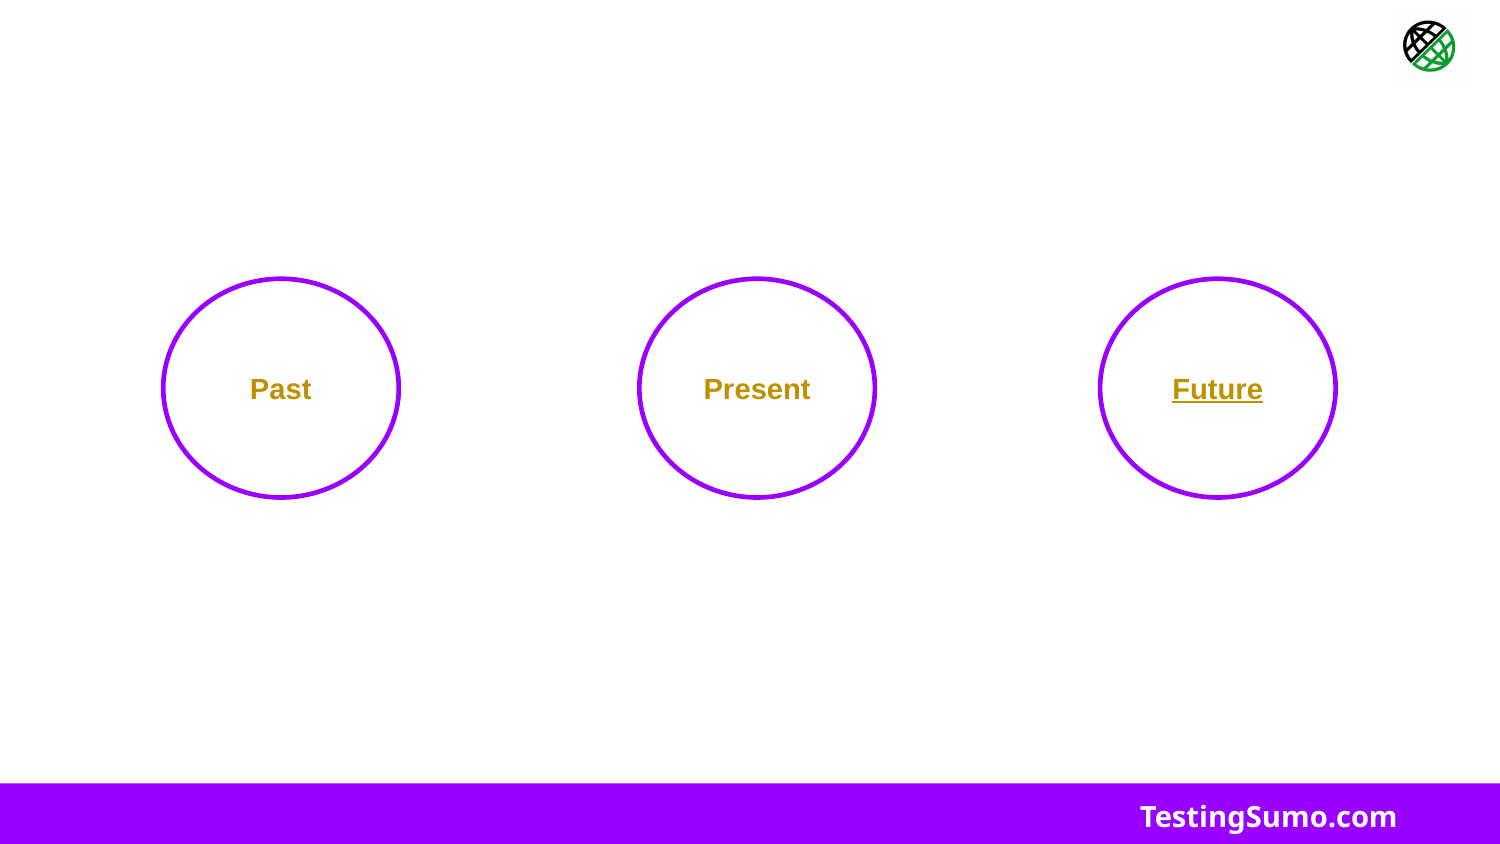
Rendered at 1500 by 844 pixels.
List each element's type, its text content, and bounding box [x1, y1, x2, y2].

text_box Present [639, 278, 875, 498]
picture [1393, 9, 1471, 82]
text_box Future [1100, 278, 1336, 498]
text_box Past [163, 278, 399, 498]
